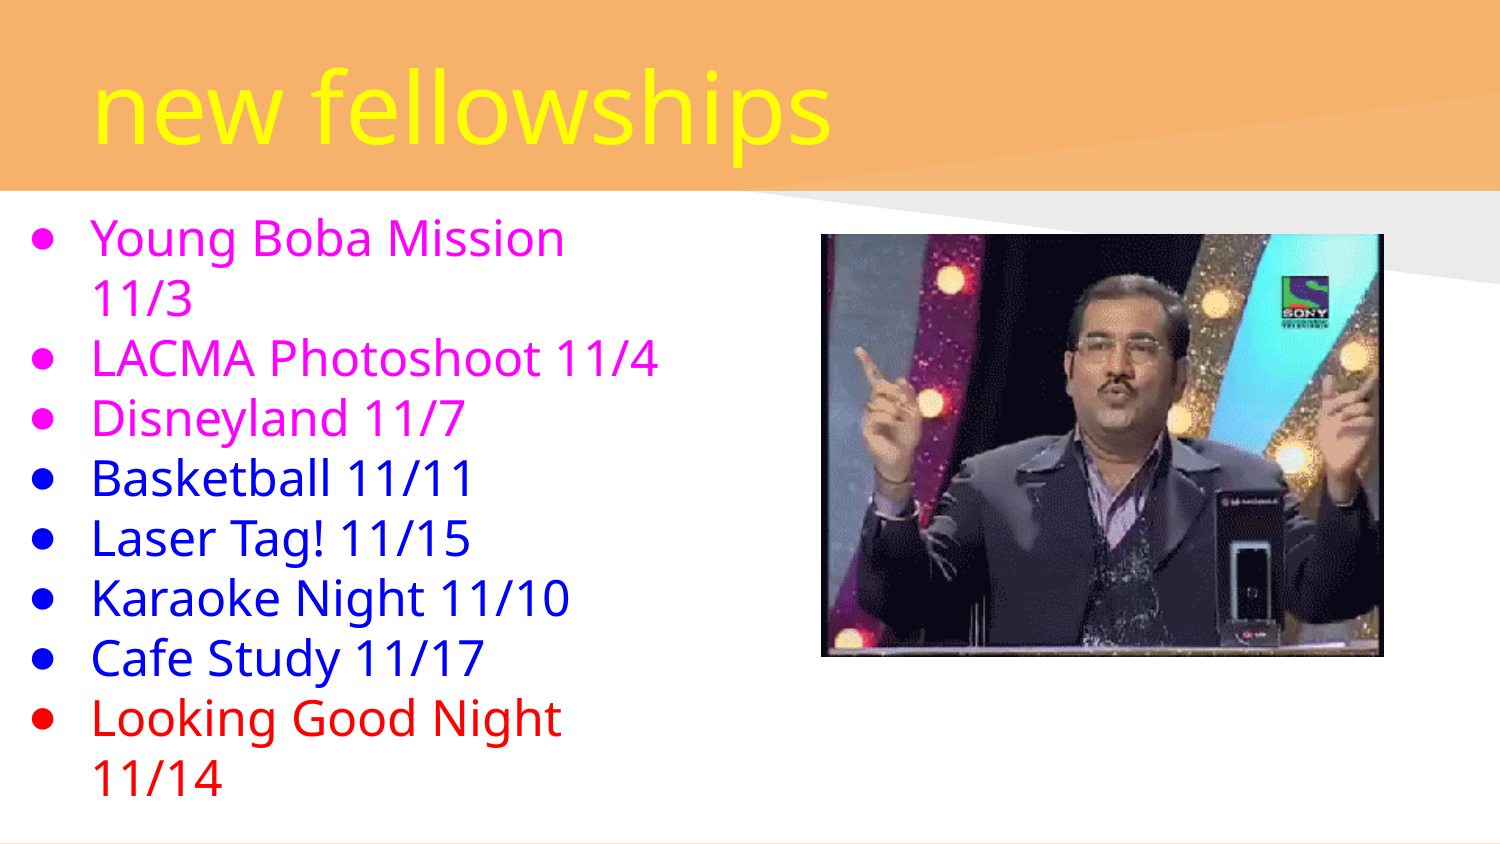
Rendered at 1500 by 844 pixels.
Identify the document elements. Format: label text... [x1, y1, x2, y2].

list Young Boba Mission 11/3 LACMA Photoshoot 11/4 Disneyland 11/7 Basketball 11/11 Laser Tag! 11/15 Karaoke Night 11/10 Cafe Study 11/17 Looking Good Night 11/14 [0, 191, 695, 803]
title new fellowships [75, 33, 1425, 175]
picture [821, 234, 1385, 657]
